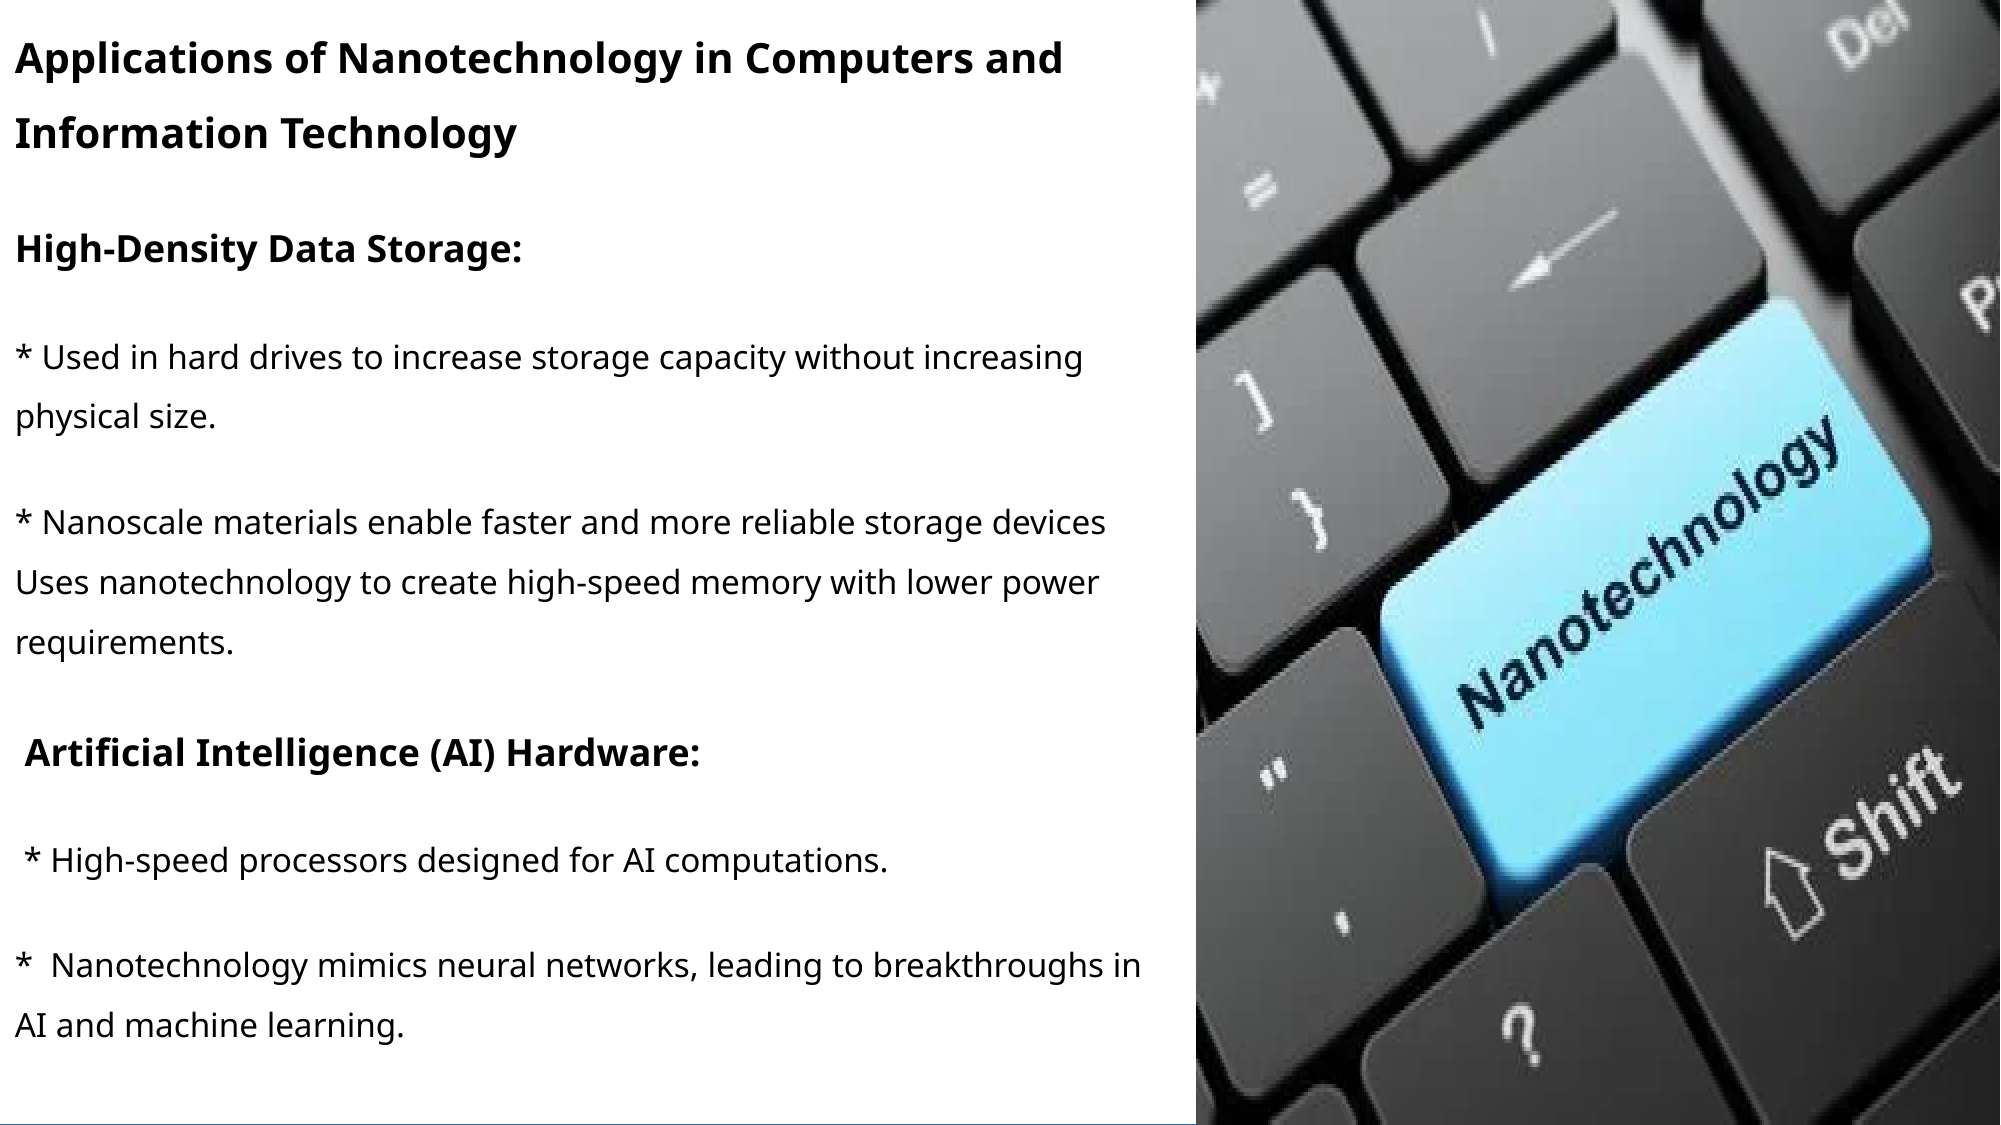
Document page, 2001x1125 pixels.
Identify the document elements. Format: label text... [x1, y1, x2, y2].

picture [230, 546, 330, 646]
picture [699, 546, 799, 646]
picture [1166, 0, 2000, 1125]
list Applications of Nanotechnology in Computers and Information Technology High-Density Data Storage: * Used in hard drives to increase storage capacity without increasing physical size. * Nanoscale materials enable faster and more reliable storage devices Uses nanotechnology to create high-speed memory with lower power requirements. Artificial Intelligence (AI) Hardware: * High-speed processors designed for AI computations. * Nanotechnology mimics neural networks, leading to breakthroughs in AI and machine learning. [0, 0, 1196, 1125]
